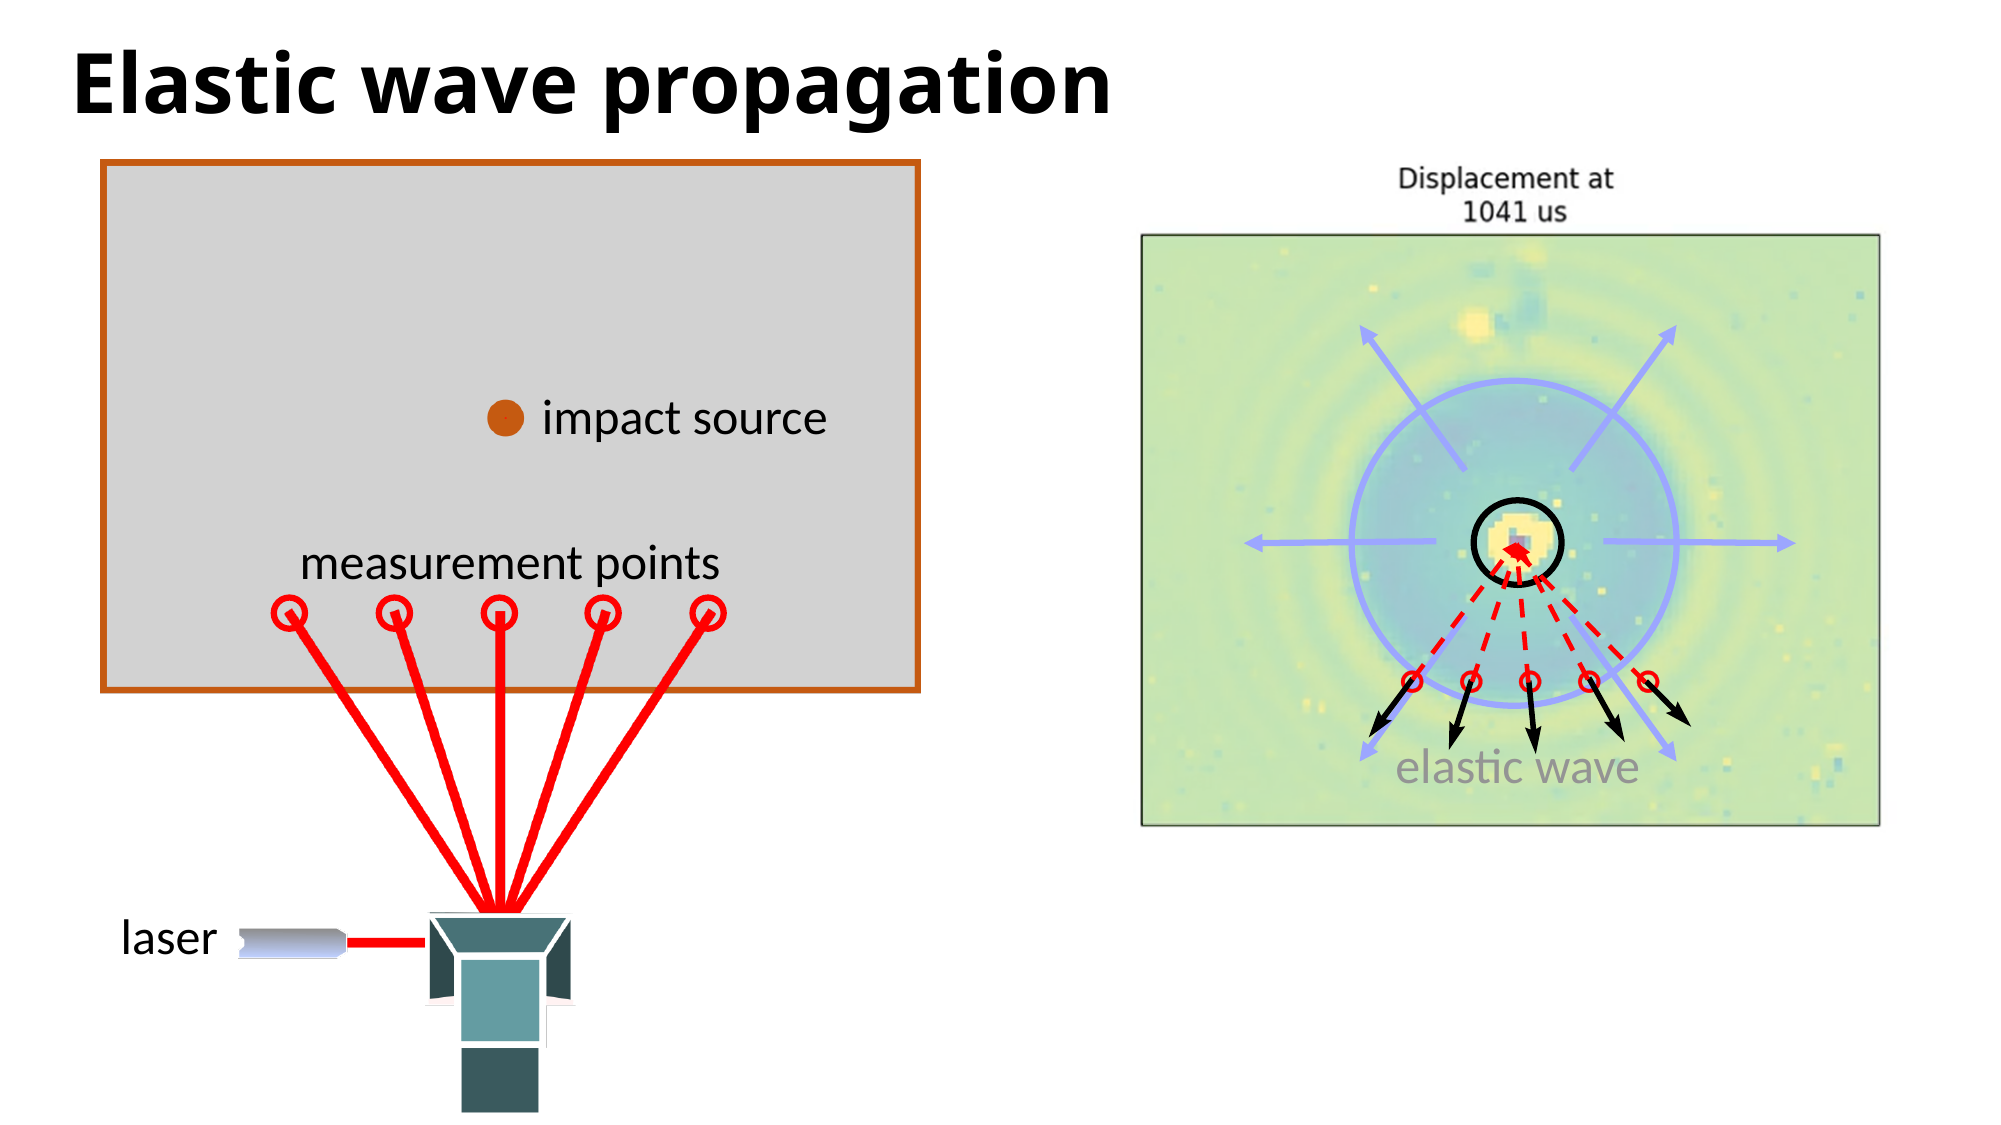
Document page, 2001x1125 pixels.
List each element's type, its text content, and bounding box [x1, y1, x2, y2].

title Elastic wave propagation [55, 0, 1781, 196]
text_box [1141, 234, 1881, 826]
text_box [1412, 542, 1646, 683]
picture [100, 159, 921, 1119]
picture [1085, 159, 1947, 879]
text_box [273, 521, 738, 629]
text_box laser [105, 897, 233, 972]
